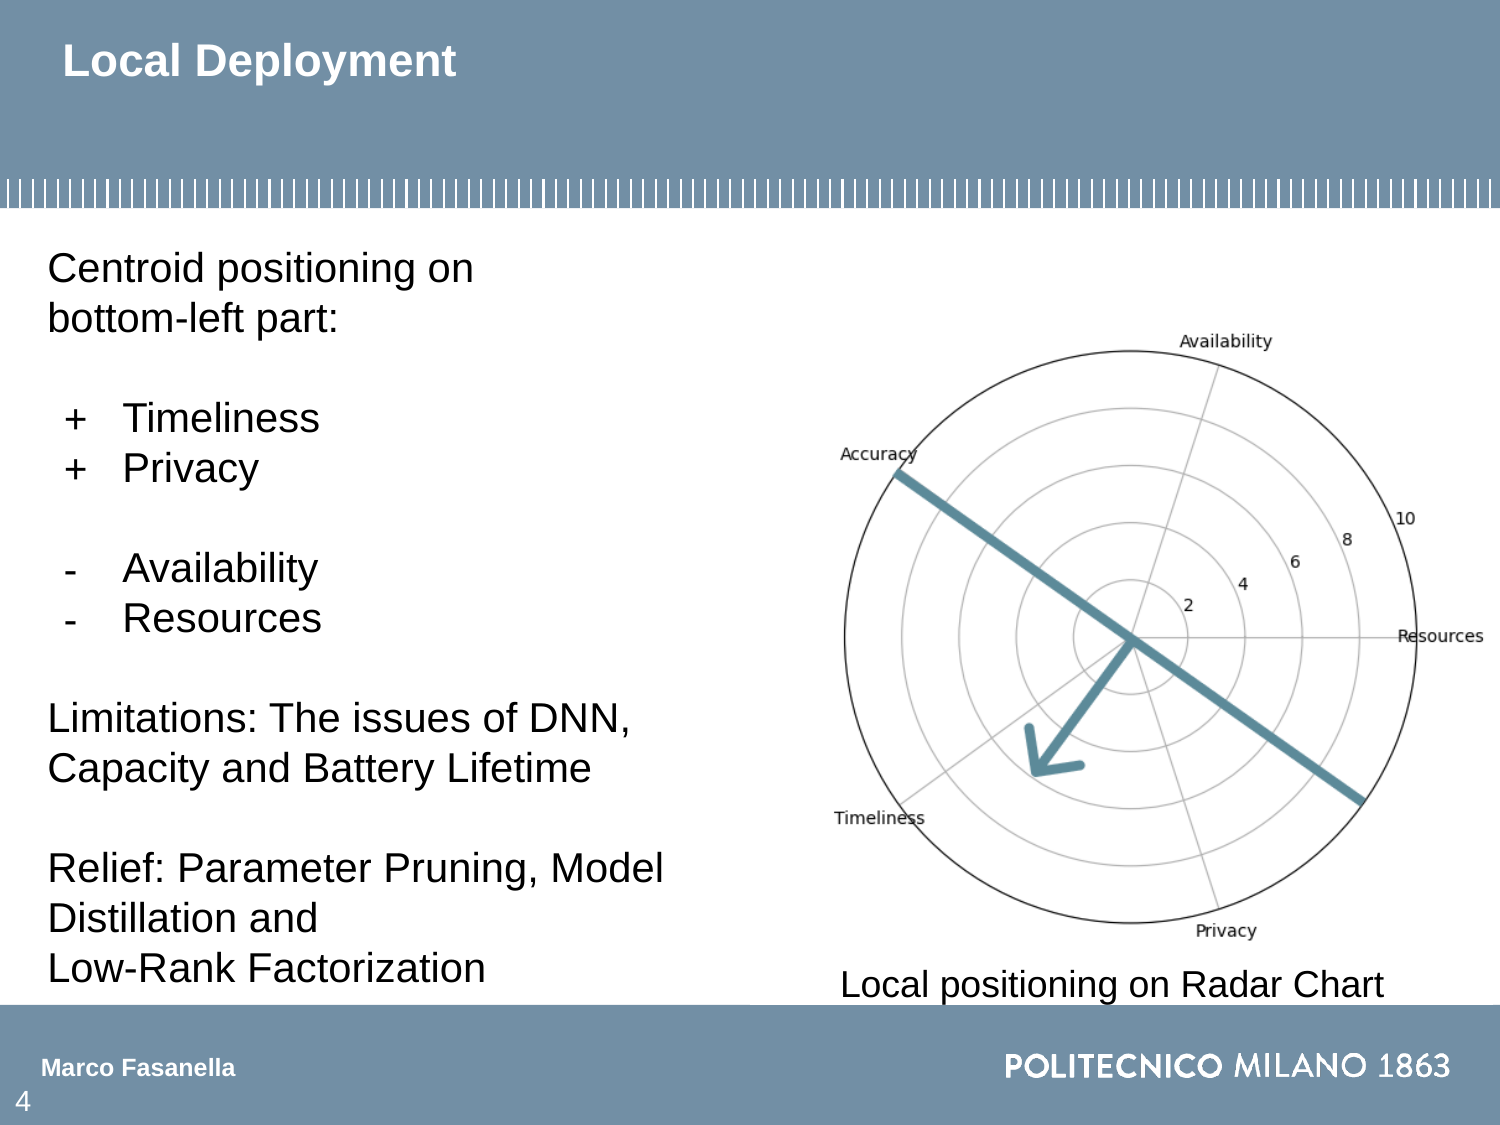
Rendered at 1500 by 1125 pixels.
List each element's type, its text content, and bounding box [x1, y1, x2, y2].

text_box 4 [0, 1067, 47, 1125]
title Local Deployment [47, 22, 1455, 161]
list Centroid positioning on bottom-left part: Timeliness Privacy Availability Resources Limitations: The issues of DNN, Capacity and Battery Lifetime Relief: Parameter Pruning, Model Distillation and Low-Rank Factorization [32, 232, 818, 1005]
picture [749, 262, 1493, 1006]
picture [999, 1041, 1456, 1089]
